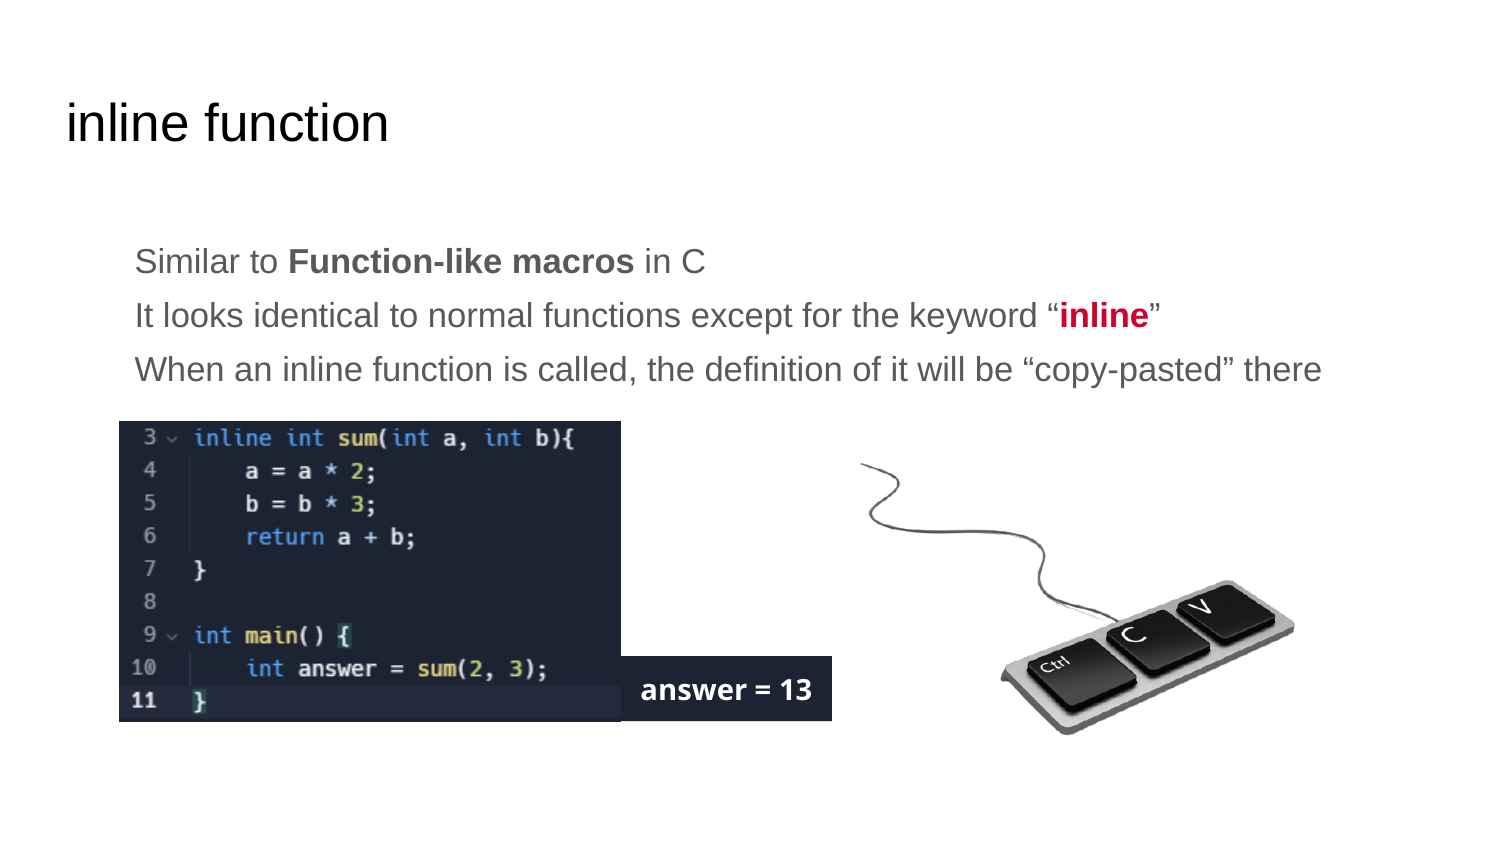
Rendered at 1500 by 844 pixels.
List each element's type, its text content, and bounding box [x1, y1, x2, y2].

picture [846, 455, 1349, 791]
list Similar to Function-like macros in C It looks identical to normal functions except for the keyword “inline” When an inline function is called, the definition of it will be “copy-pasted” there [119, 233, 1381, 422]
title inline function [51, 72, 1449, 167]
text_box answer = 13 [626, 656, 832, 722]
picture [119, 421, 622, 723]
